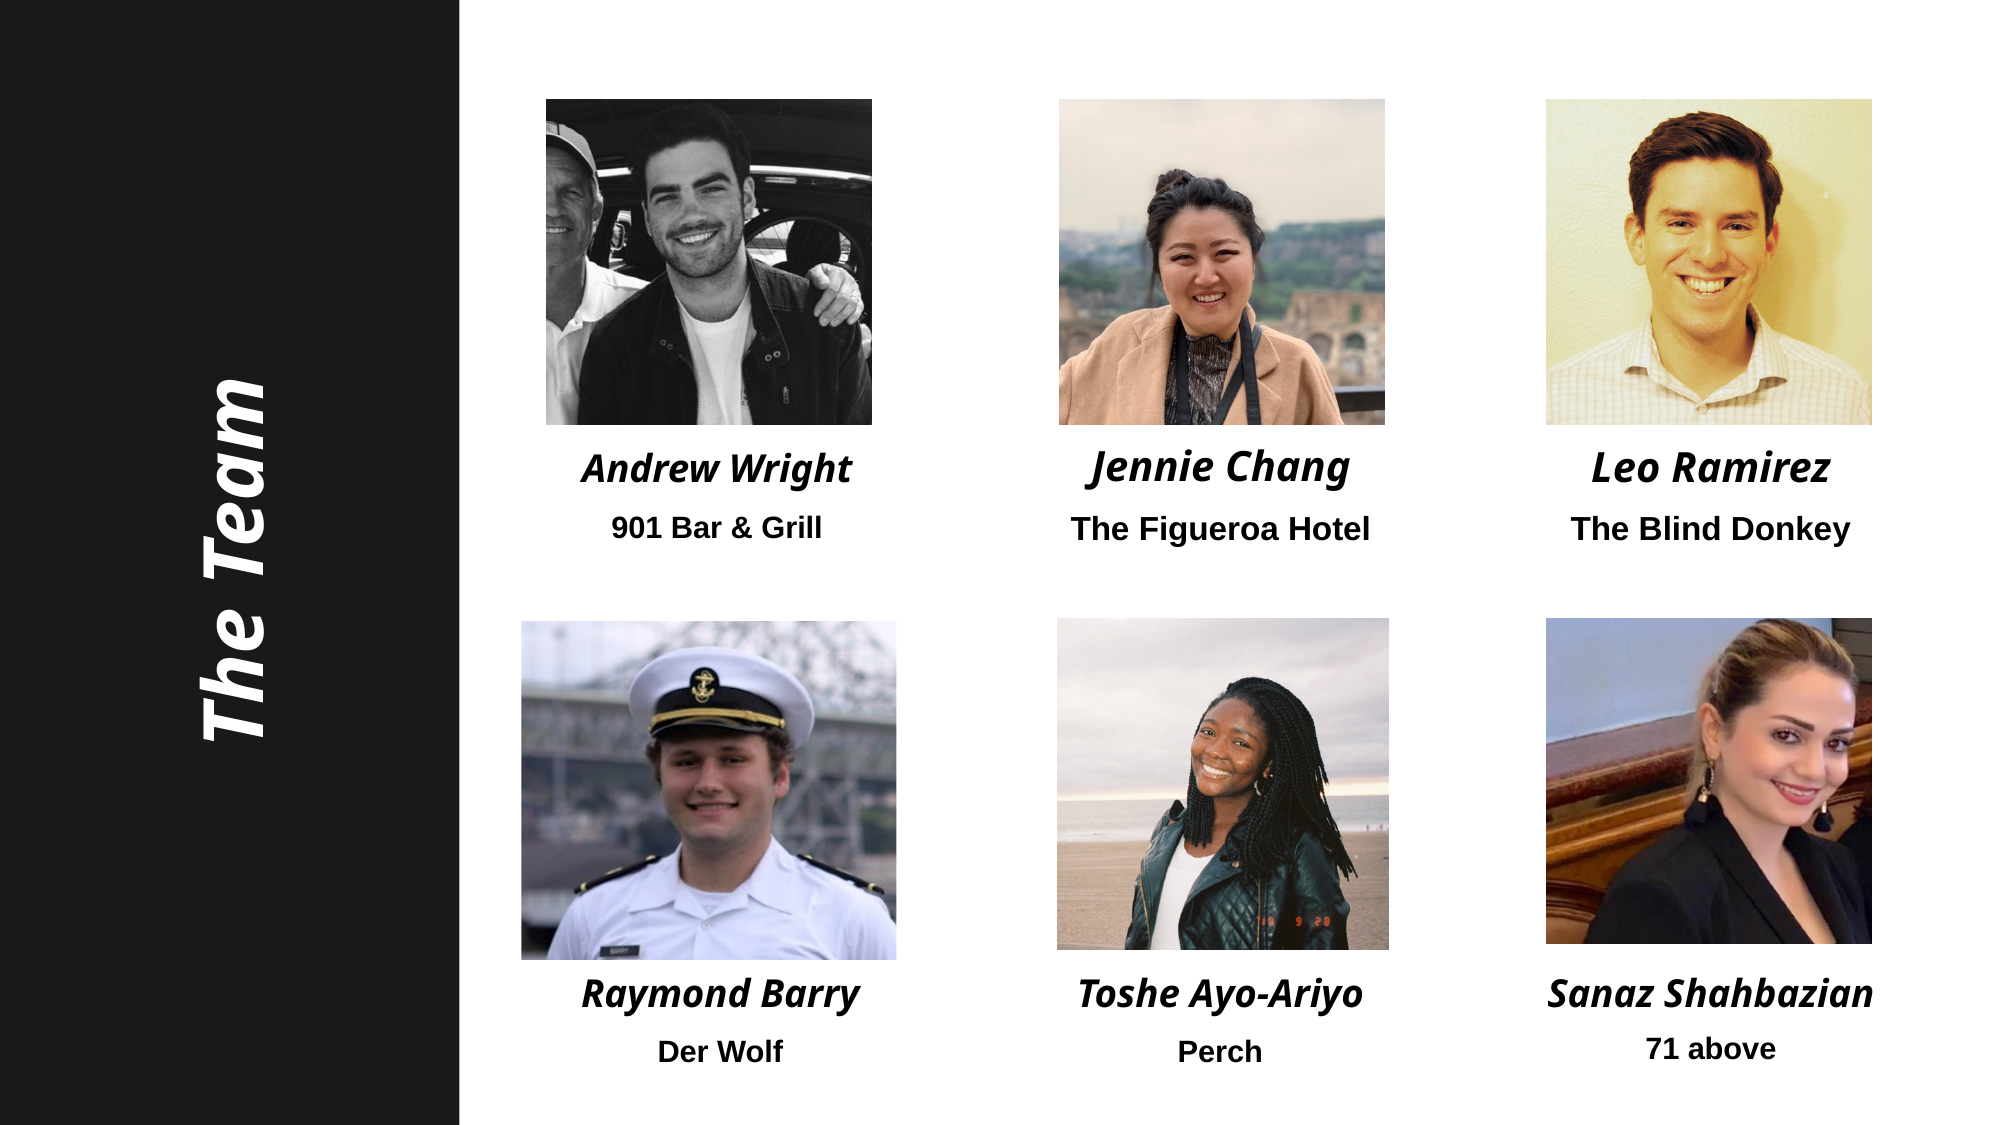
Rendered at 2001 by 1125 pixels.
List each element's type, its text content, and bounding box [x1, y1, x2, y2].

picture [1546, 99, 1872, 426]
text_box Raymond Barry Der Wolf [510, 949, 931, 1094]
text_box Jennie Chang The Figueroa Hotel [1033, 424, 1409, 569]
text_box Leo Ramirez The Blind Donkey [1523, 425, 1899, 569]
picture [1546, 618, 1872, 944]
text_box Andrew Wright 901 Bar & Grill [523, 425, 911, 569]
picture [1059, 99, 1385, 426]
text_box Sanaz Shahbazian 71 above [1481, 949, 1941, 1094]
text_box The Team [0, 0, 460, 1125]
picture [546, 99, 872, 426]
picture [1057, 618, 1390, 951]
text_box Toshe Ayo-Ariyo Perch [1010, 949, 1431, 1094]
picture [521, 621, 897, 960]
